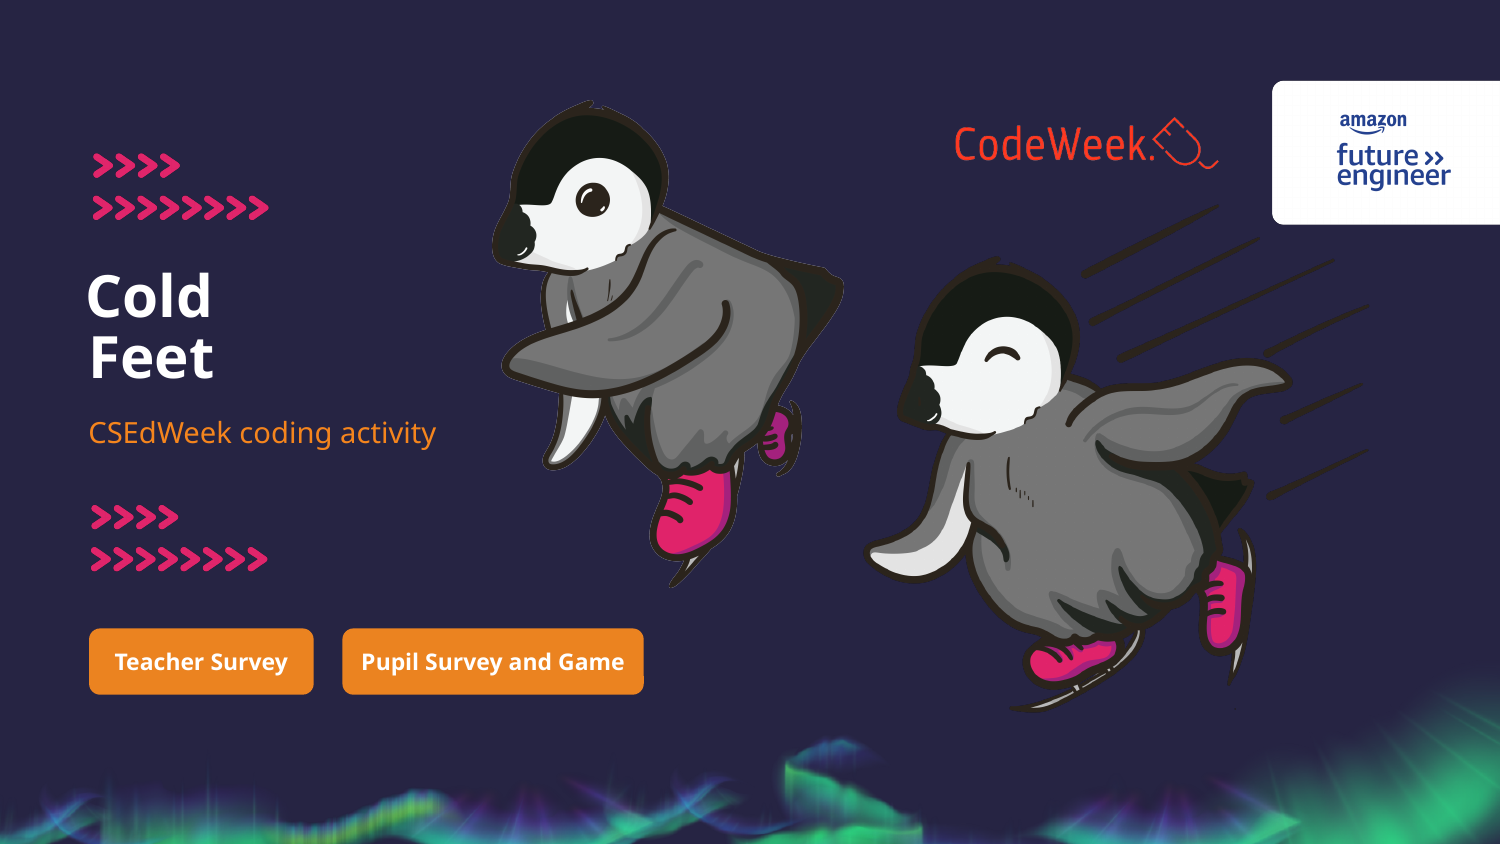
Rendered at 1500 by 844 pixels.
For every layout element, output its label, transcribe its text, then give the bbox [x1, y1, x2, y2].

picture [57, 482, 304, 589]
picture [58, 130, 305, 238]
text_box Cold [70, 298, 486, 345]
text_box CSEdWeek coding activity [73, 405, 486, 459]
picture [0, 23, 1500, 844]
text_box Feet [73, 358, 486, 405]
text_box Pupil Survey and Game [342, 628, 644, 656]
text_box Teacher Survey [89, 628, 314, 656]
